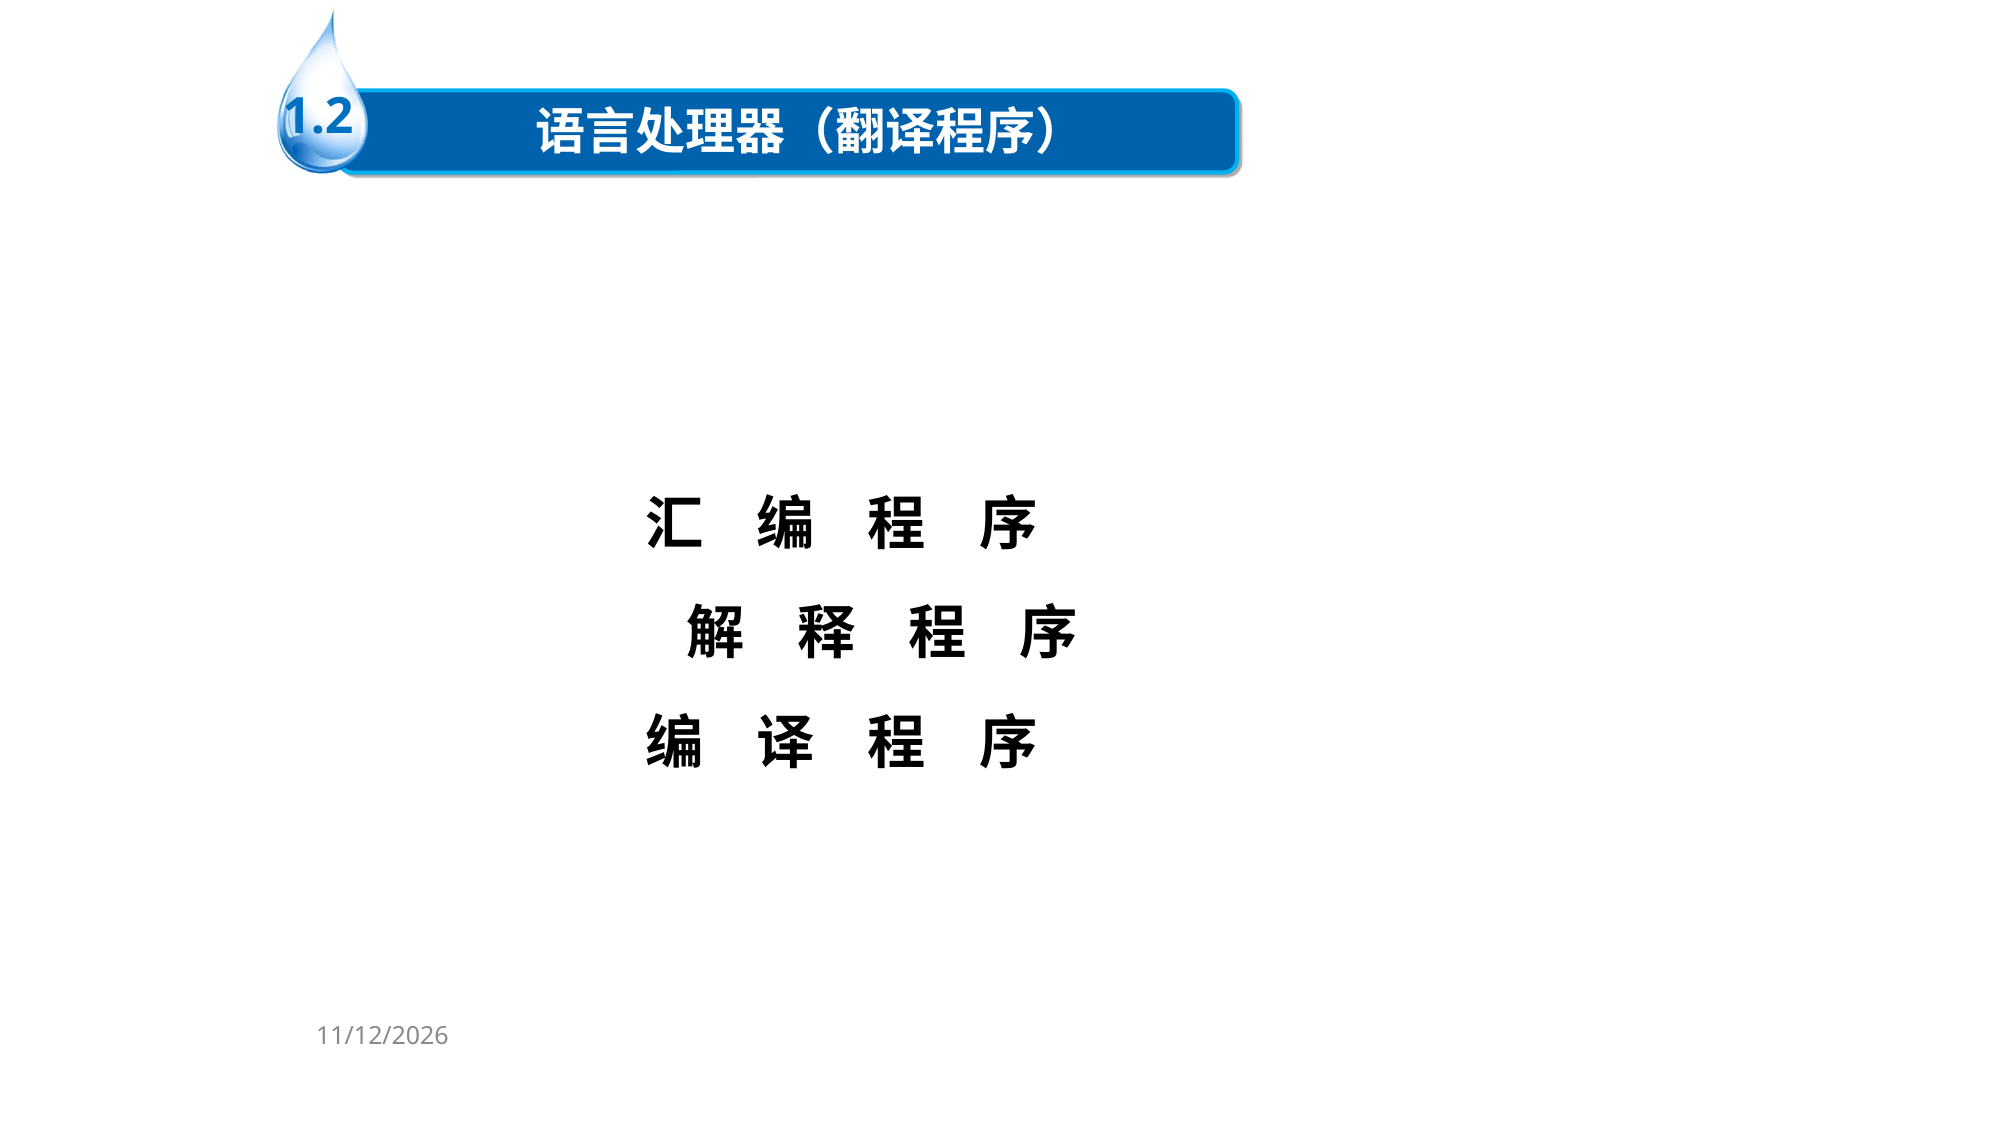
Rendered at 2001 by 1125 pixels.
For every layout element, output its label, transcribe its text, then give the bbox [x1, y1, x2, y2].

text_box 汇 编 程 序 解 释 程 序 编 译 程 序 [624, 450, 1375, 783]
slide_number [301, 1006, 652, 1067]
picture [245, 7, 398, 175]
text_box [398, 90, 1238, 173]
text_box 语言处理器（翻译程序） [406, 92, 1214, 166]
